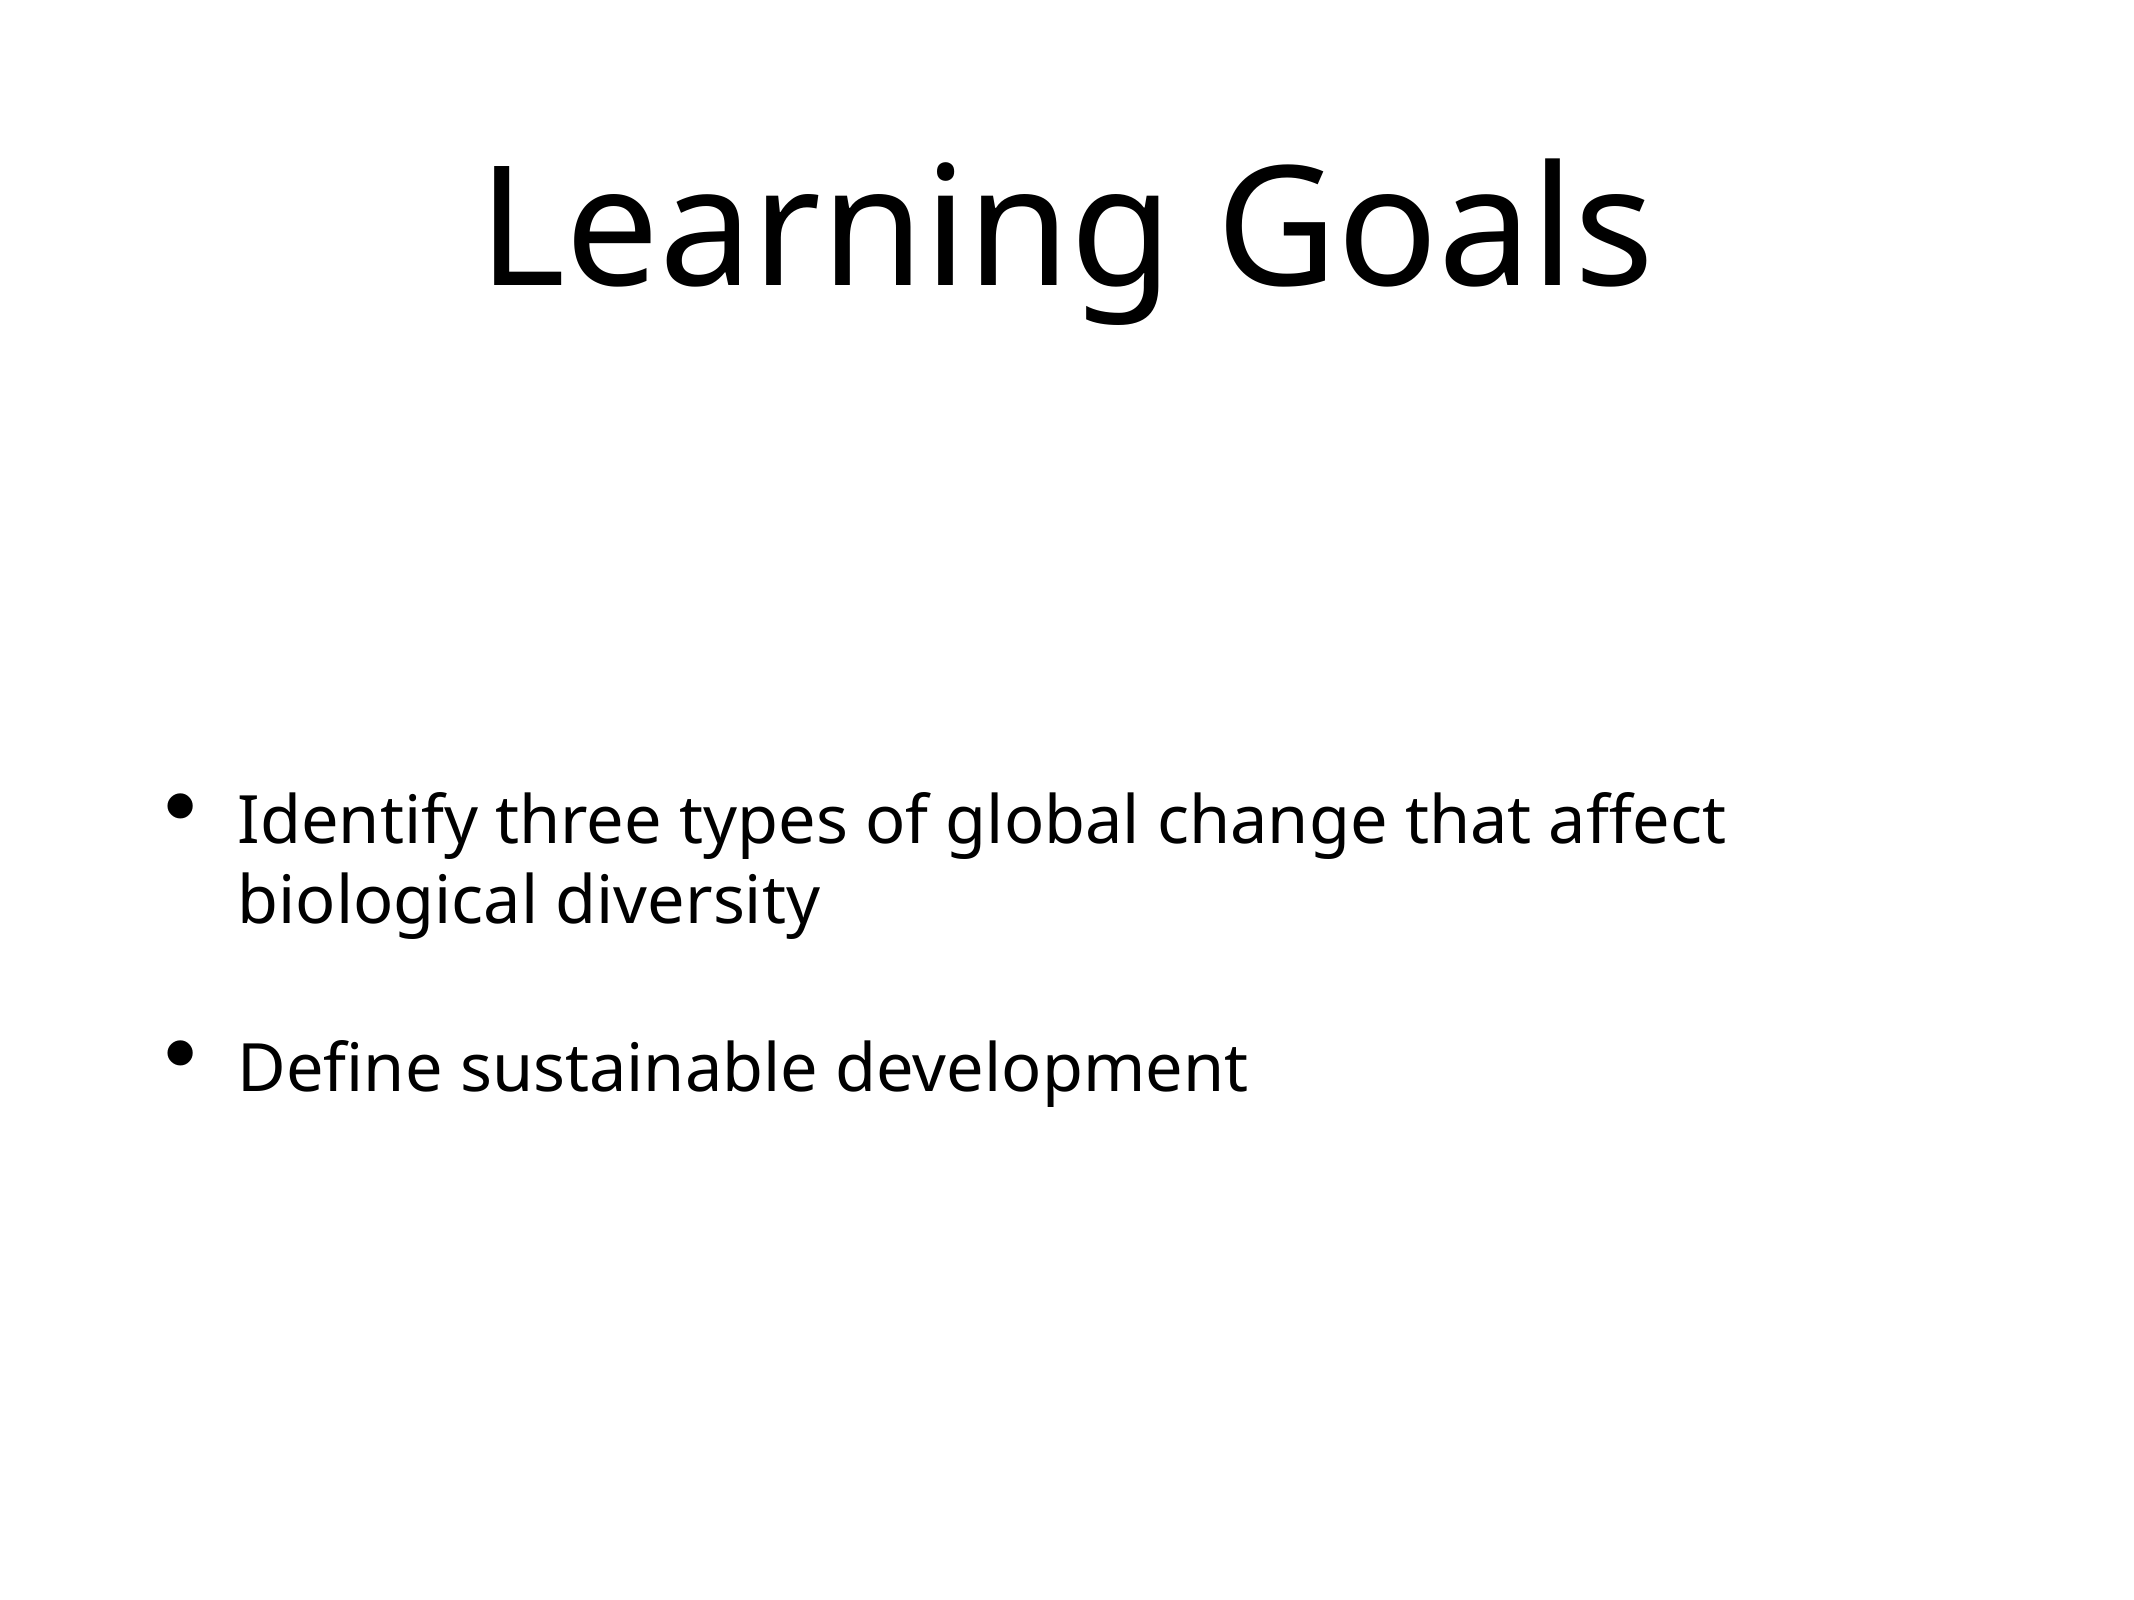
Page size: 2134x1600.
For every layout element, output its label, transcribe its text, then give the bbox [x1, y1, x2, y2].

list Identify three types of global change that affect biological diversity Define sustainable development [155, 424, 1978, 1457]
title Learning Goals [155, 41, 1978, 397]
